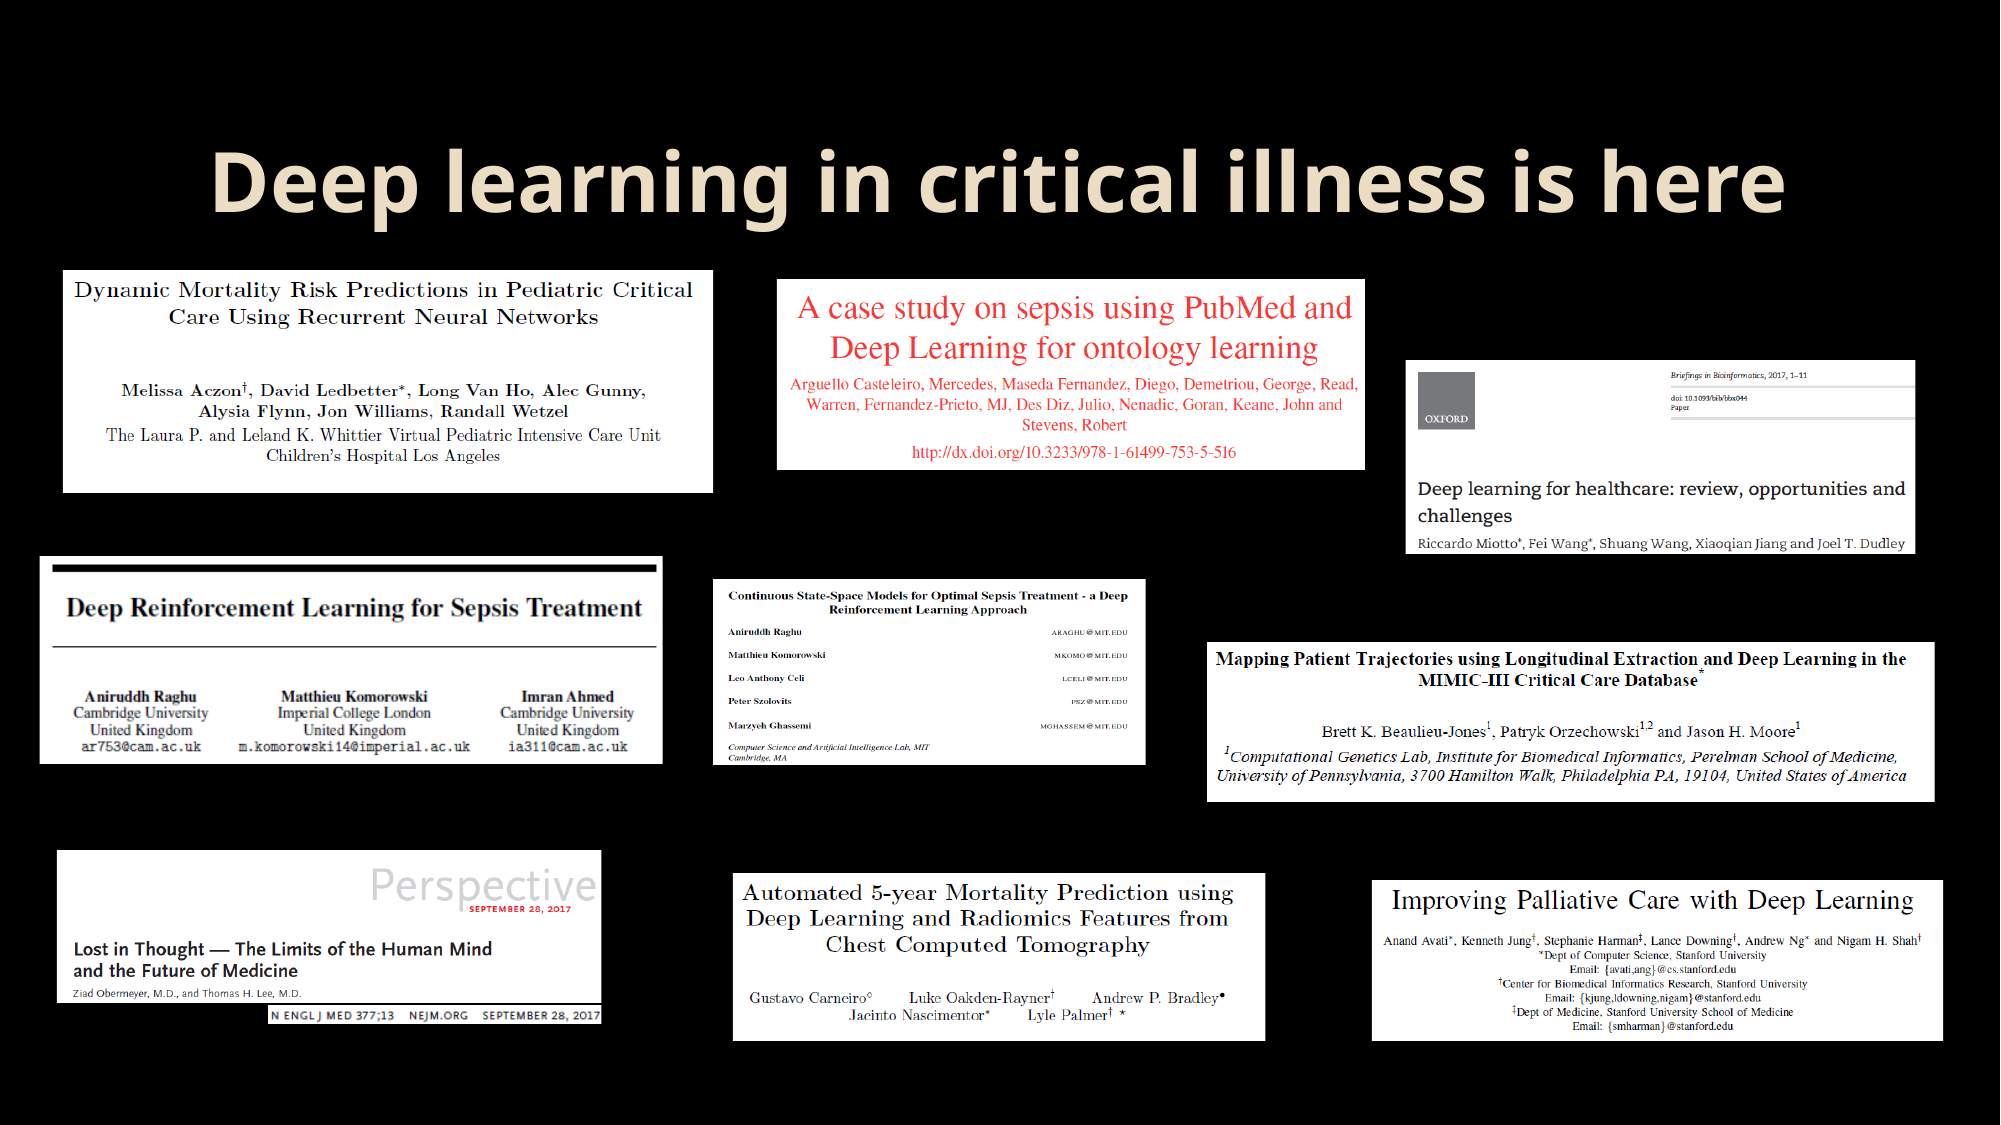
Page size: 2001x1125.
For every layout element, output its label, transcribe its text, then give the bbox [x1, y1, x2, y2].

picture [39, 556, 663, 764]
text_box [56, 849, 602, 1024]
picture [1206, 642, 1935, 803]
title Deep learning in critical illness is here [149, 99, 1849, 260]
picture [732, 873, 1266, 1041]
picture [712, 578, 1146, 765]
picture [776, 279, 1366, 471]
picture [1405, 359, 1916, 554]
picture [1371, 880, 1944, 1041]
picture [62, 269, 714, 493]
